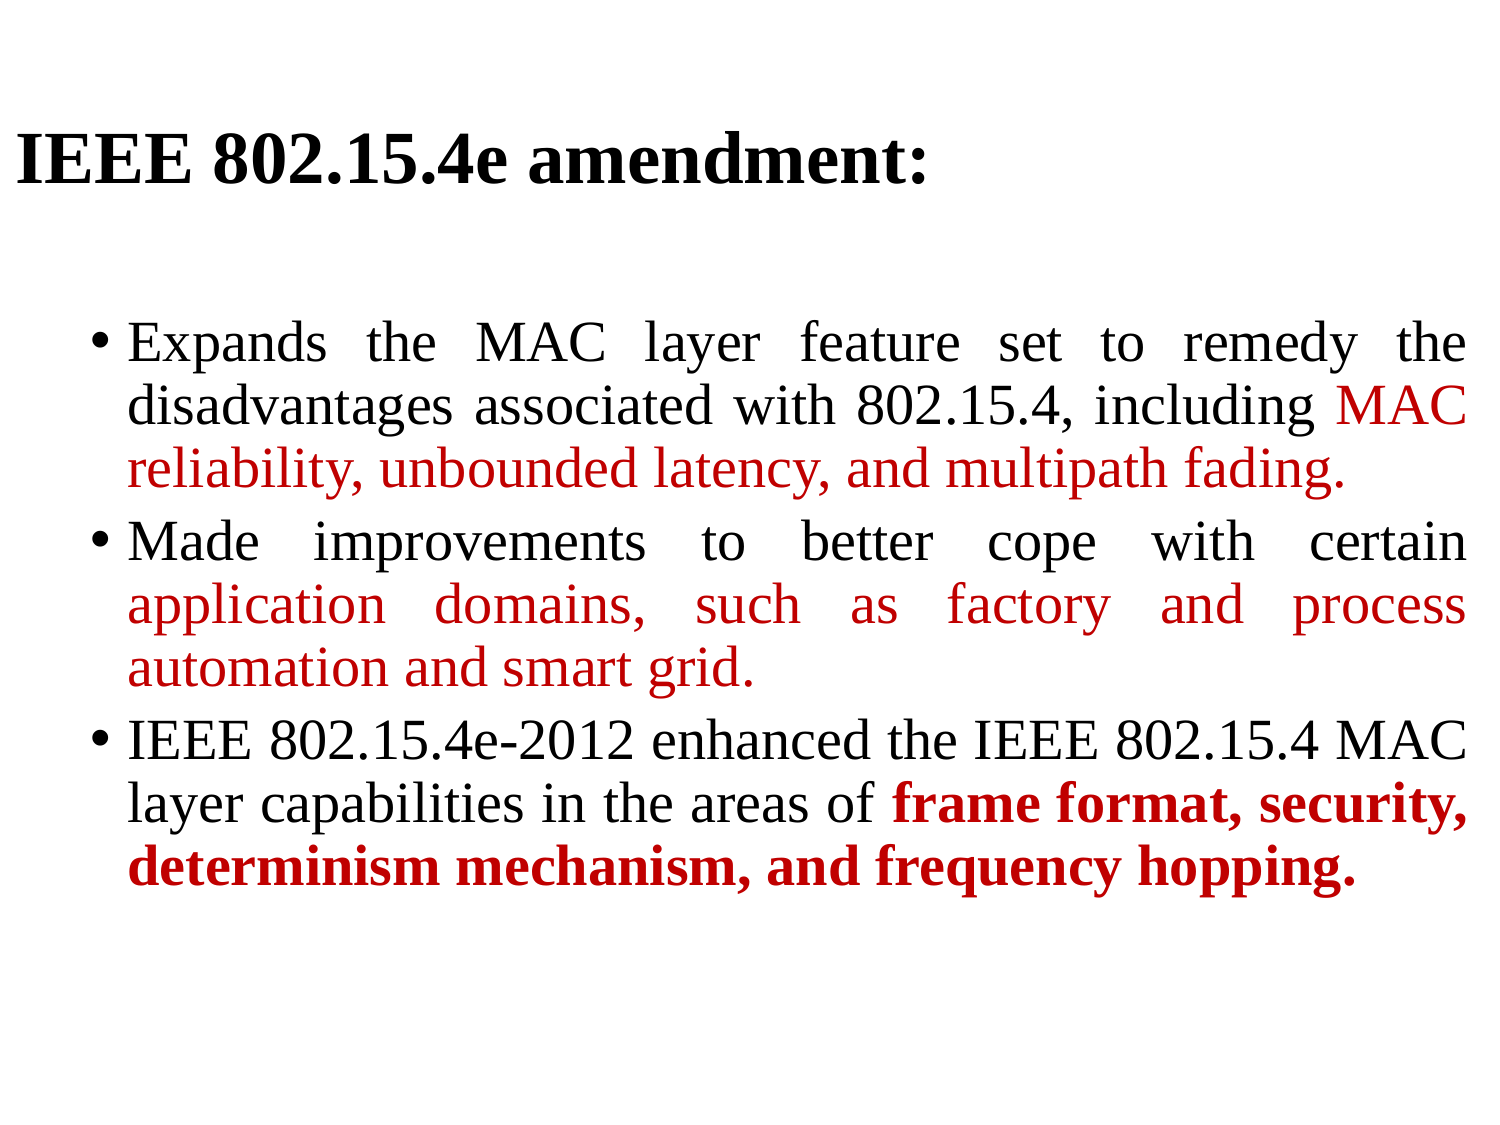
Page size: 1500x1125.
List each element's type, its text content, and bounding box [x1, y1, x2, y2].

list IEEE 802.15.4e amendment: Expands the MAC layer feature set to remedy the disadvantages associated with 802.15.4, including MAC reliability, unbounded latency, and multipath fading. Made improvements to better cope with certain application domains, such as factory and process automation and smart grid. IEEE 802.15.4e-2012 enhanced the IEEE 802.15.4 MAC layer capabilities in the areas of frame format, security, determinism mechanism, and frequency hopping. [0, 0, 1484, 1005]
